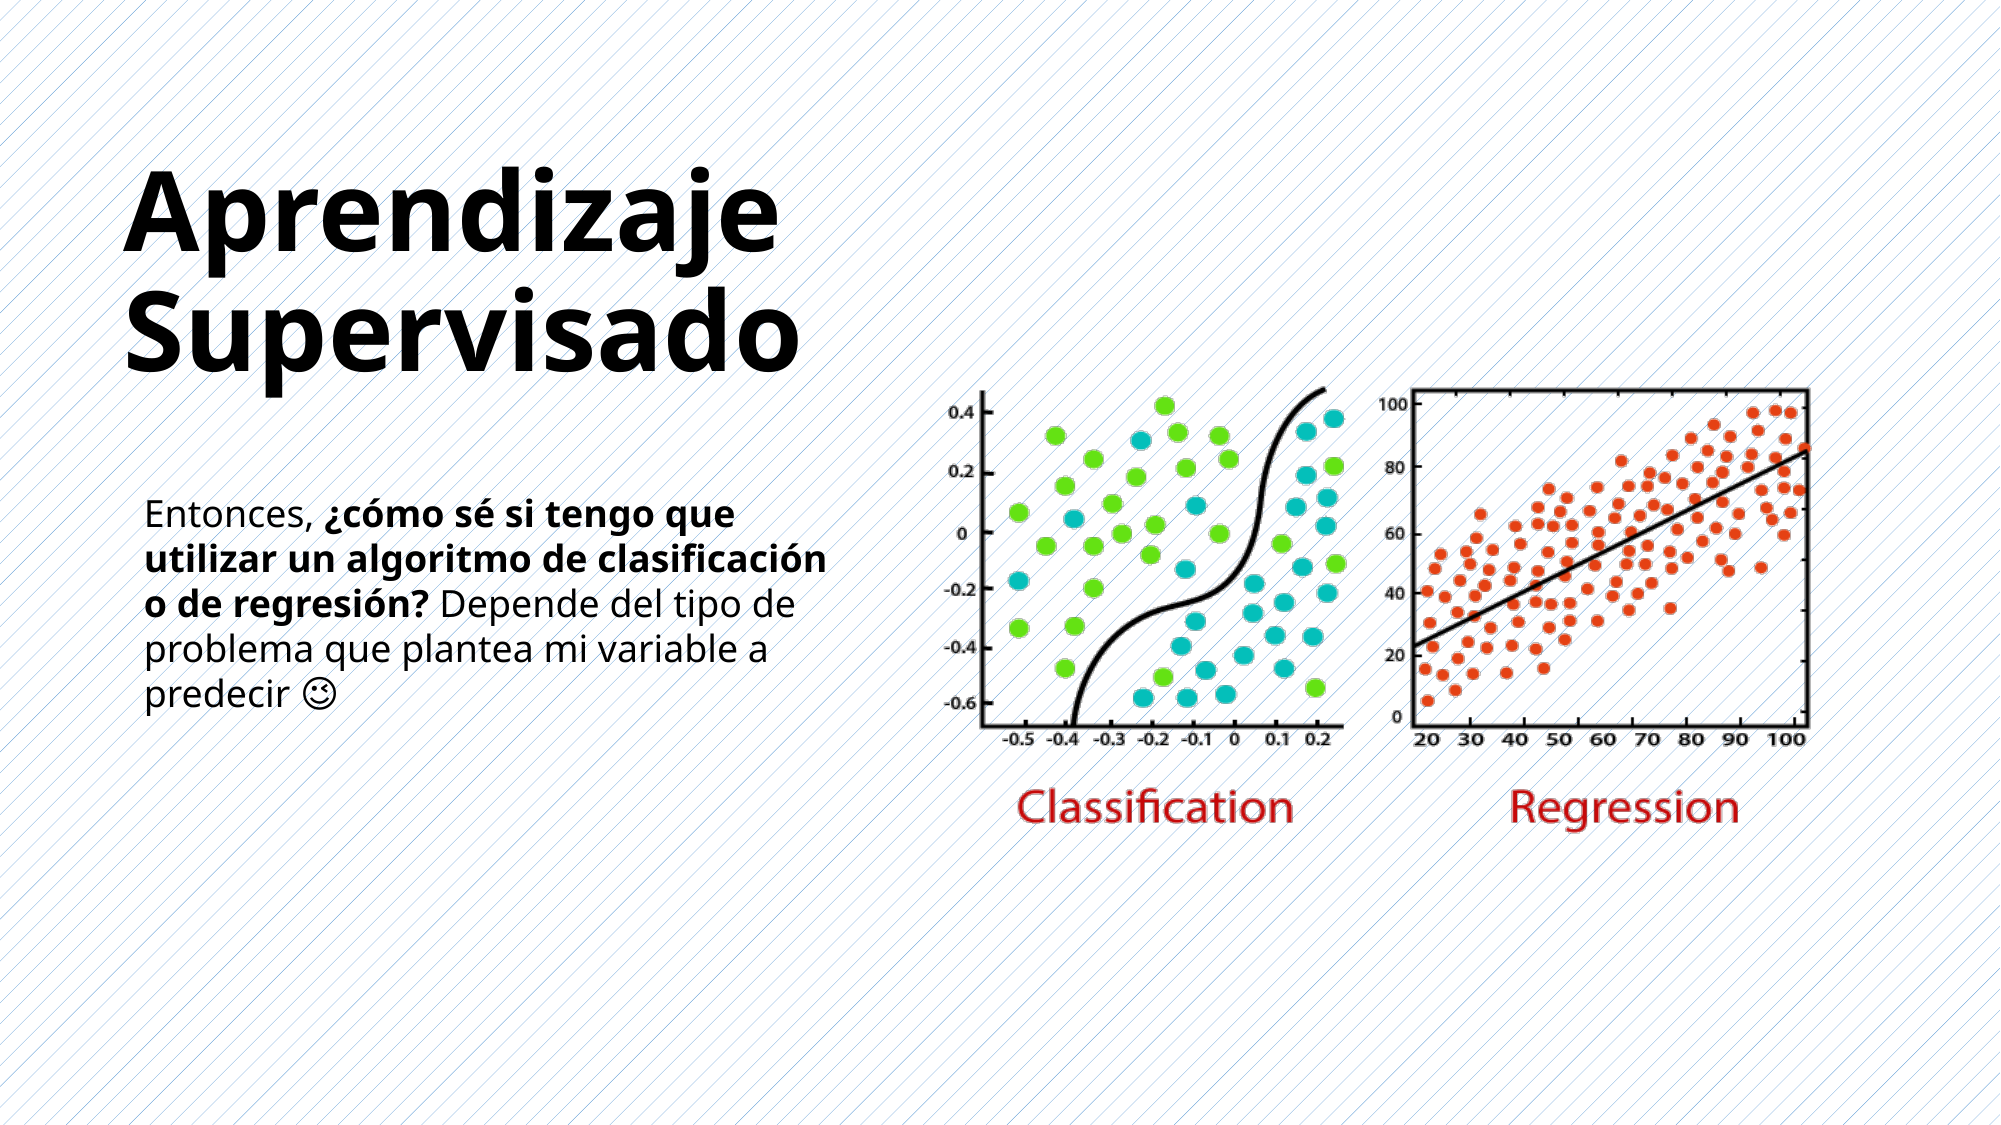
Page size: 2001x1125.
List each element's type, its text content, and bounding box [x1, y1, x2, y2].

picture [930, 372, 1819, 836]
text_box Entonces, ¿cómo sé si tengo que utilizar un algoritmo de clasificación o de regresión? Depende del tipo de problema que plantea mi variable a predecir 😉 [123, 470, 855, 736]
text_box Aprendizaje Supervisado [103, 135, 1445, 416]
